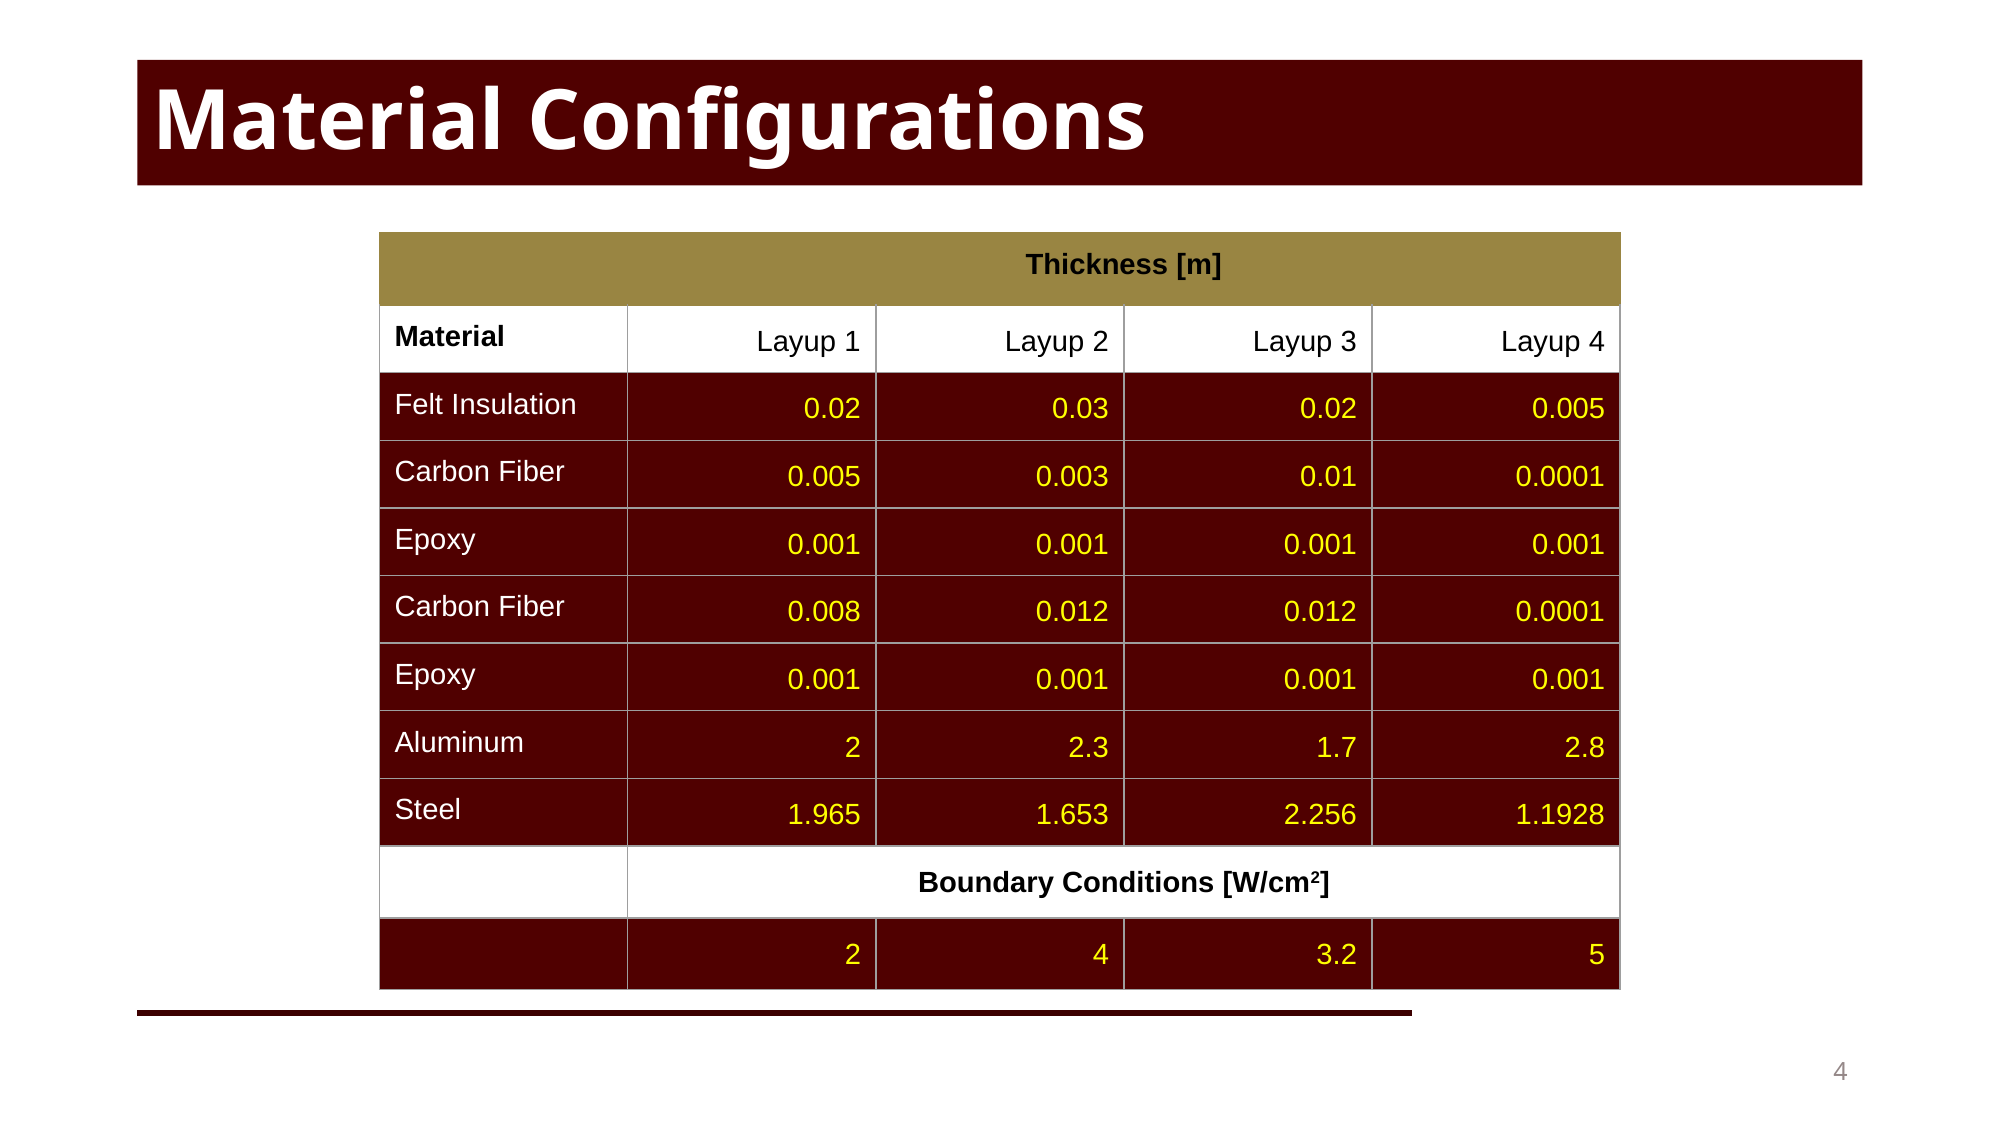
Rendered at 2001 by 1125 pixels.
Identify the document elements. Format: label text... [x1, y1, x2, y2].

table_cell Epoxy [380, 509, 627, 575]
table_cell Layup 3 [1125, 306, 1371, 372]
table_cell 1.653 [877, 779, 1123, 845]
table_cell 3.2 [1125, 919, 1371, 989]
table_cell Carbon Fiber [380, 441, 627, 507]
table_cell 1.1928 [1373, 779, 1619, 845]
table_cell 0.001 [1373, 644, 1619, 710]
table_cell [380, 919, 627, 989]
table_cell Layup 2 [877, 306, 1123, 372]
table_cell 0.005 [628, 441, 875, 507]
table_cell 2 [628, 711, 875, 778]
table_cell 2.3 [877, 711, 1123, 778]
table_cell 0.001 [877, 644, 1123, 710]
table_cell 5 [1373, 919, 1619, 989]
table_cell Carbon Fiber [380, 576, 627, 642]
table_cell Epoxy [380, 644, 627, 710]
slide_number ‹#› [1412, 1042, 1863, 1103]
table_cell 0.02 [1125, 373, 1371, 440]
table_cell Layup 1 [628, 306, 875, 372]
table_cell 0.03 [877, 373, 1123, 440]
table_cell 0.012 [1125, 576, 1371, 642]
table_cell 0.001 [1125, 509, 1371, 575]
table_cell 0.001 [1373, 509, 1619, 575]
title Material Configurations [137, 59, 1863, 186]
table_cell 0.001 [1125, 644, 1371, 710]
table_cell [380, 847, 627, 917]
table_cell 0.02 [628, 373, 875, 440]
table_cell Steel [380, 779, 627, 845]
table_cell 0.008 [628, 576, 875, 642]
table_cell Layup 4 [1373, 306, 1619, 372]
table_cell 0.005 [1373, 373, 1619, 440]
table_cell 0.001 [877, 509, 1123, 575]
table_cell 4 [877, 919, 1123, 989]
table_cell 0.003 [877, 441, 1123, 507]
table_cell 0.0001 [1373, 576, 1619, 642]
table_cell Material [380, 306, 627, 372]
table_cell 0.001 [628, 509, 875, 575]
table_cell 0.01 [1125, 441, 1371, 507]
table_header Thickness [m] [628, 234, 1619, 304]
table_cell Felt Insulation [380, 373, 627, 440]
table_cell 1.965 [628, 779, 875, 845]
table_cell 1.7 [1125, 711, 1371, 778]
table_header [380, 234, 627, 304]
table_cell 0.001 [628, 644, 875, 710]
table_cell Boundary Conditions [W/cm2] [628, 847, 1619, 917]
table_cell 2 [628, 919, 875, 989]
table_cell 2.256 [1125, 779, 1371, 845]
table_cell 0.012 [877, 576, 1123, 642]
table_cell 2.8 [1373, 711, 1619, 778]
table_cell 0.0001 [1373, 441, 1619, 507]
table_cell Aluminum [380, 711, 627, 778]
